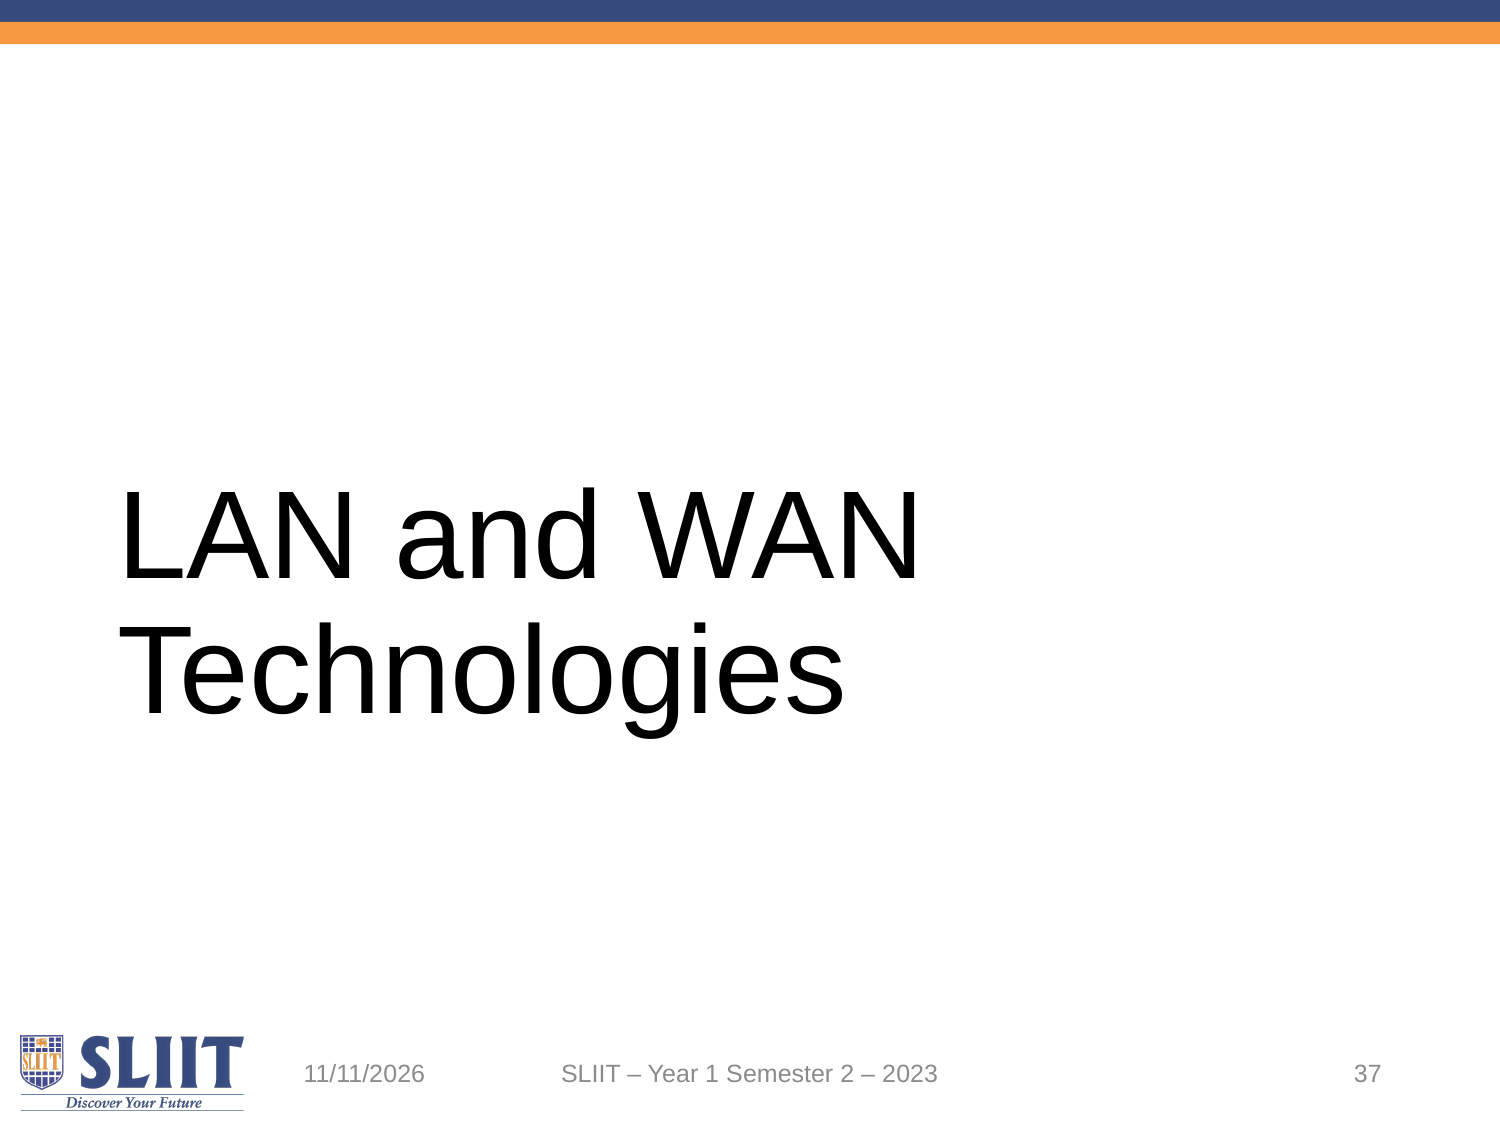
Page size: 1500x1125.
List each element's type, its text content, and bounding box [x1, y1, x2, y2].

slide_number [103, 1042, 441, 1103]
slide_number 37 [1059, 1042, 1397, 1103]
picture [20, 1035, 244, 1111]
title LAN and WAN Technologies [102, 280, 1397, 749]
footer SLIIT – Year 1 Semester 2 – 2023 [496, 1042, 1004, 1103]
